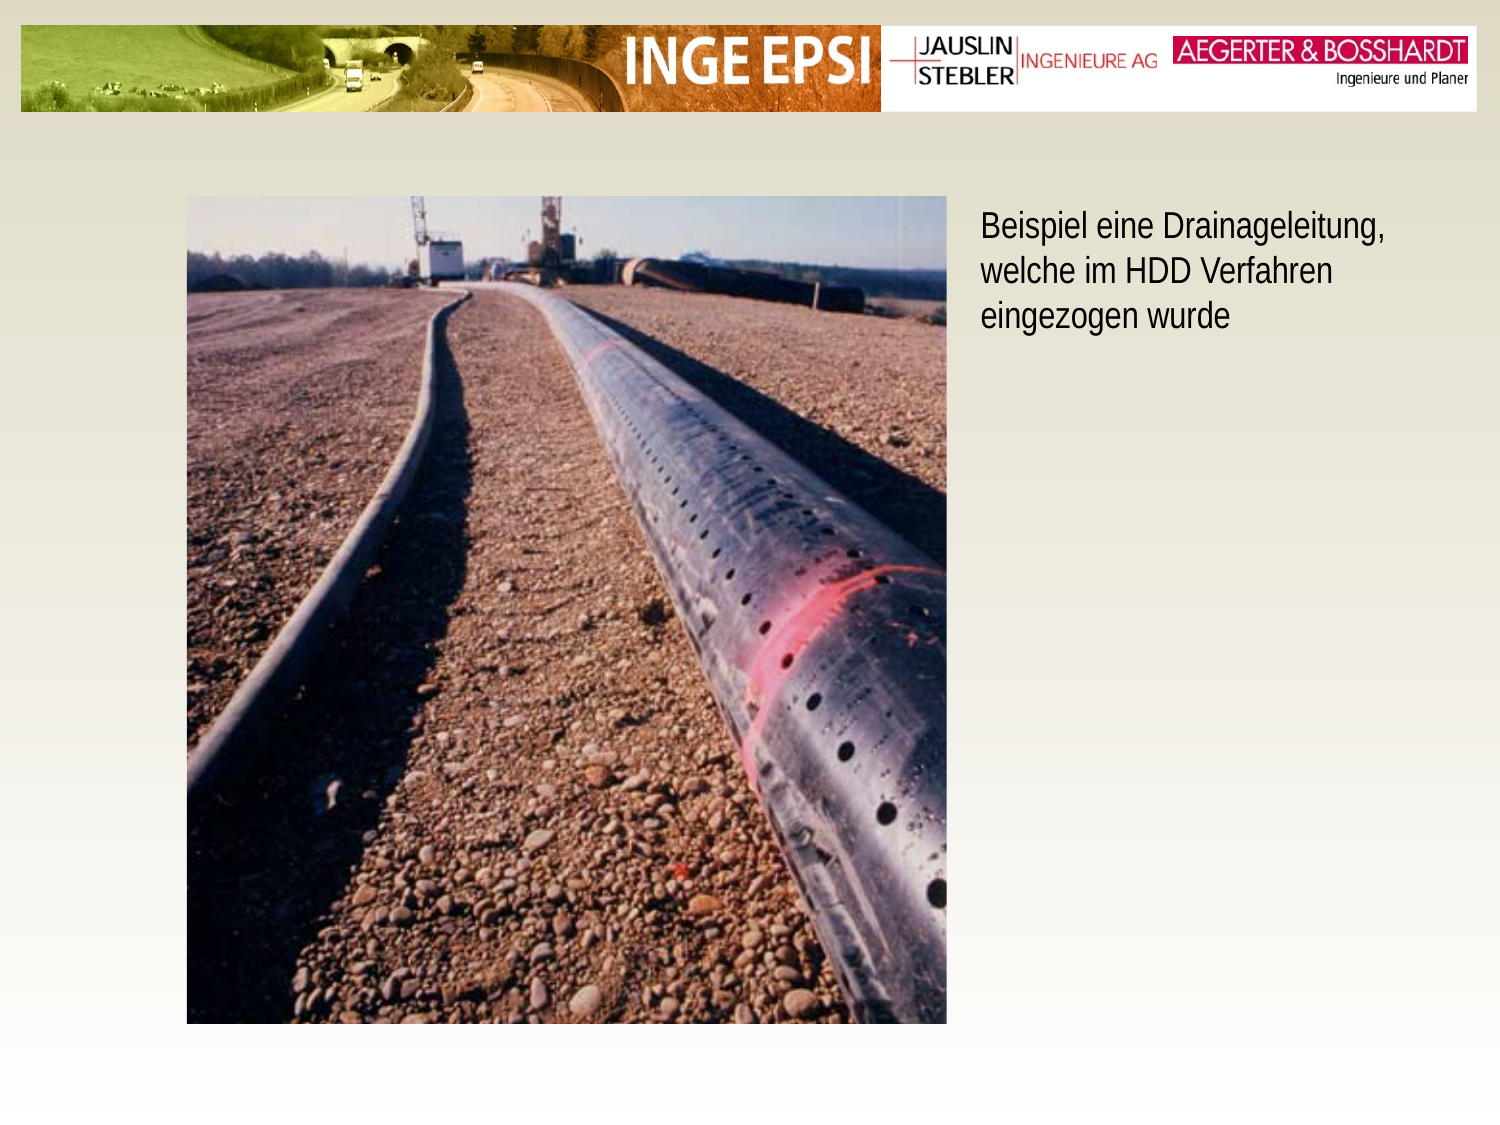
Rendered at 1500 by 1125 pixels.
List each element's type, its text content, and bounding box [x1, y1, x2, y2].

picture [889, 36, 1157, 85]
text_box Beispiel eine Drainageleitung, welche im HDD Verfahren eingezogen wurde [965, 194, 1421, 344]
picture [1173, 36, 1468, 87]
picture [21, 25, 881, 112]
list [186, 196, 947, 1024]
